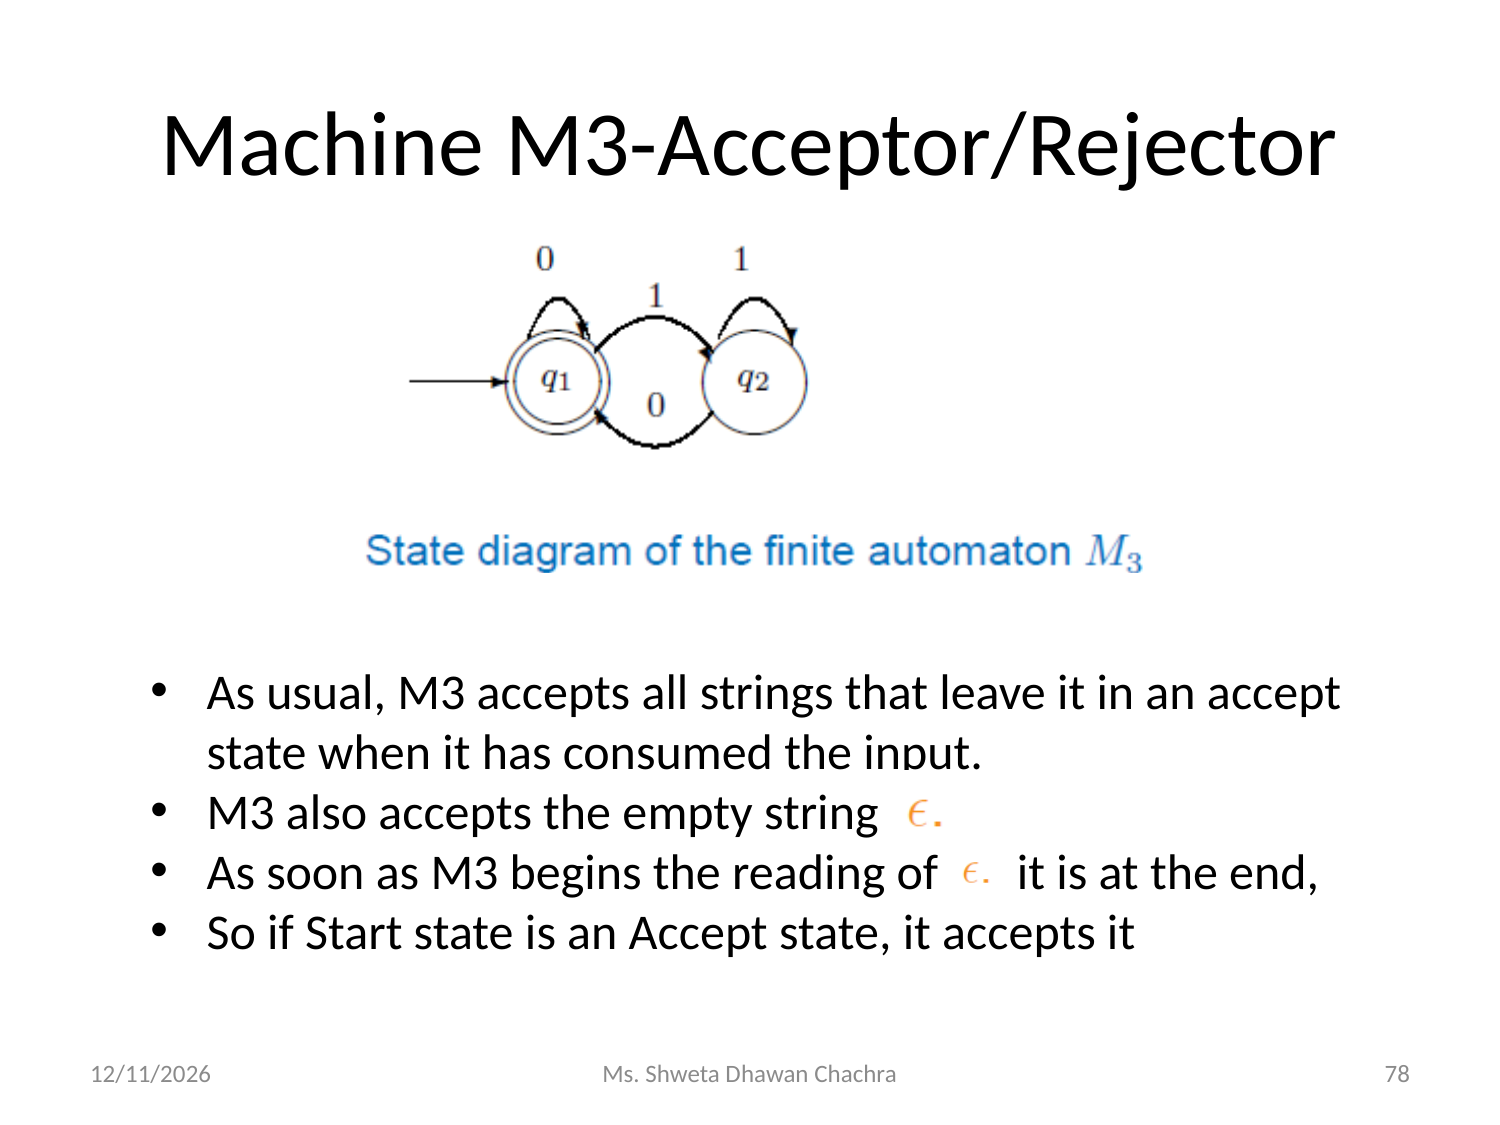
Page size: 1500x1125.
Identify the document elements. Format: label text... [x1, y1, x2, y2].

footer Ms. Shweta Dhawan Chachra [512, 1042, 988, 1103]
text_box As usual, M3 accepts all strings that leave it in an accept state when it has consumed the input. M3 also accepts the empty string As soon as M3 begins the reading of it is at the end, So if Start state is an Accept state, it accepts it [135, 231, 1365, 967]
title Machine M3-Acceptor/Rejector [75, 45, 1425, 233]
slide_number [75, 1042, 425, 1103]
picture [359, 228, 1201, 573]
slide_number 78 [1074, 1042, 1425, 1103]
picture [892, 770, 1007, 902]
